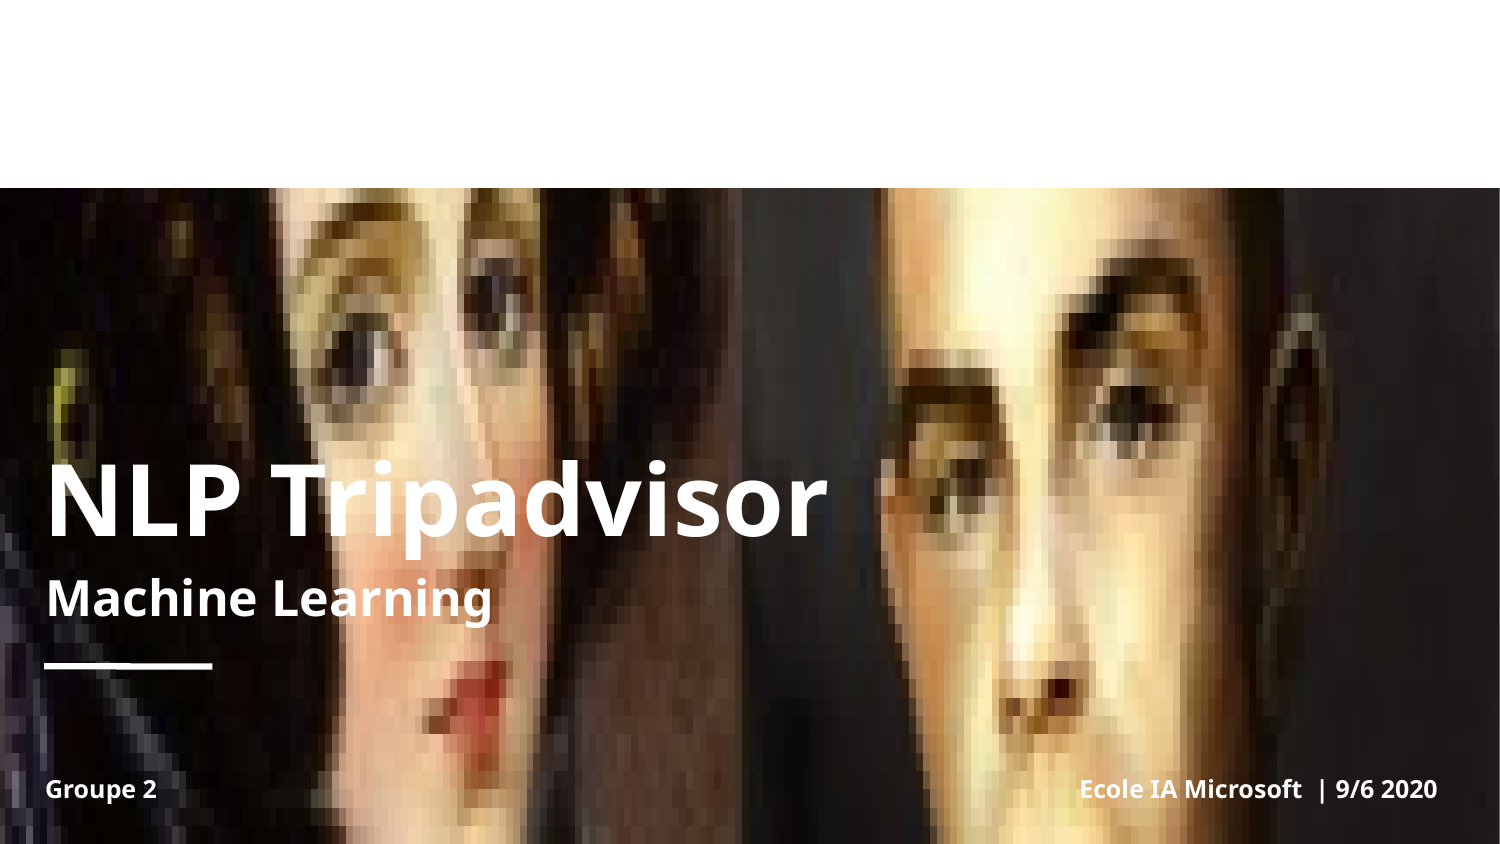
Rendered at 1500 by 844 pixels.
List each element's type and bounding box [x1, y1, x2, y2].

picture [0, 188, 1500, 844]
